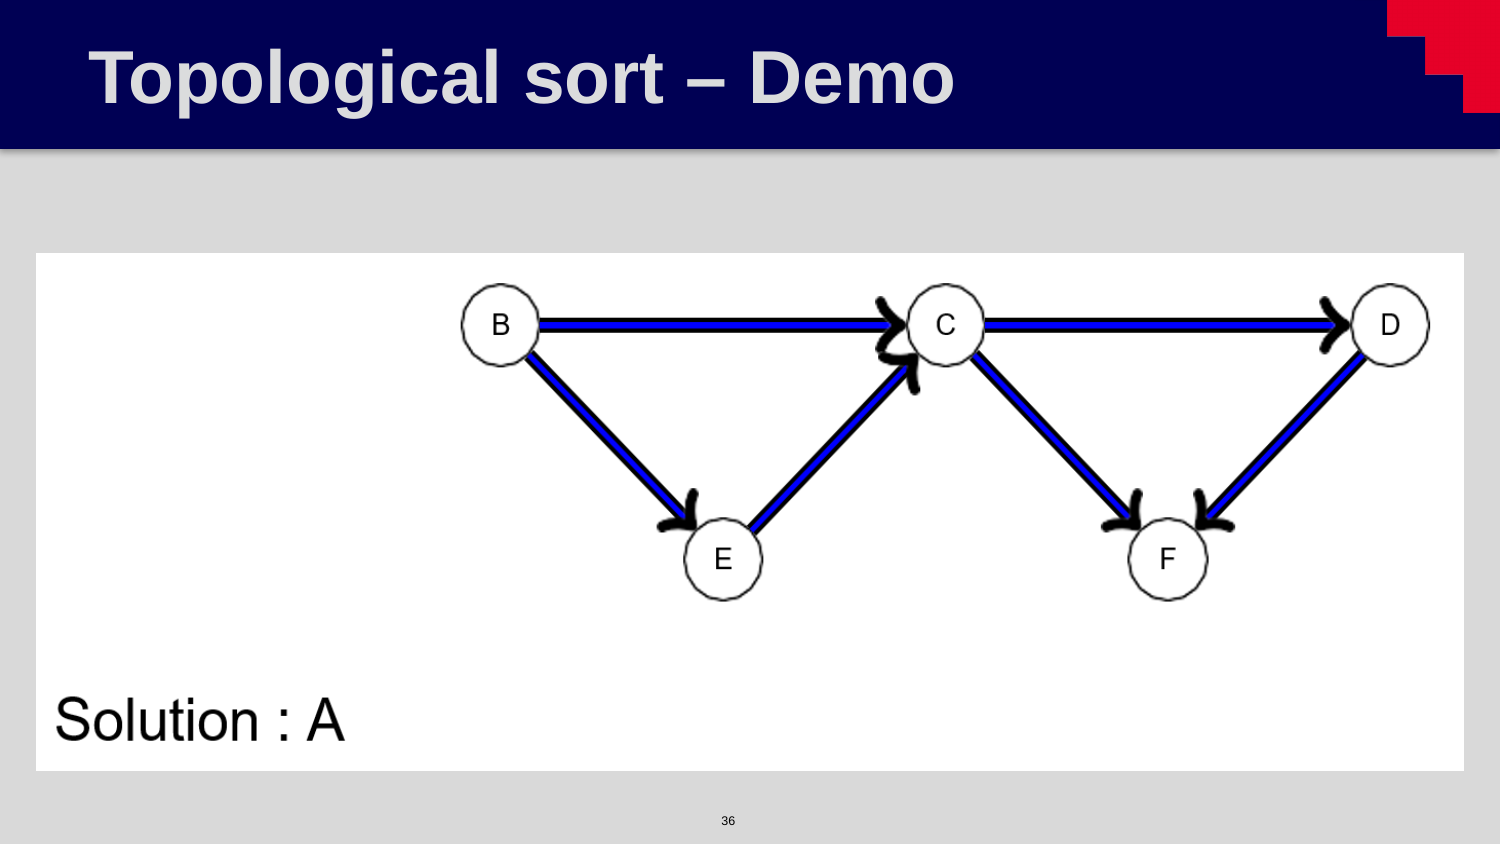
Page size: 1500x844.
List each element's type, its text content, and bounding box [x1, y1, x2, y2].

picture [35, 252, 1465, 771]
title Topological sort – Demo [0, 0, 1356, 150]
picture [1387, 0, 1500, 113]
